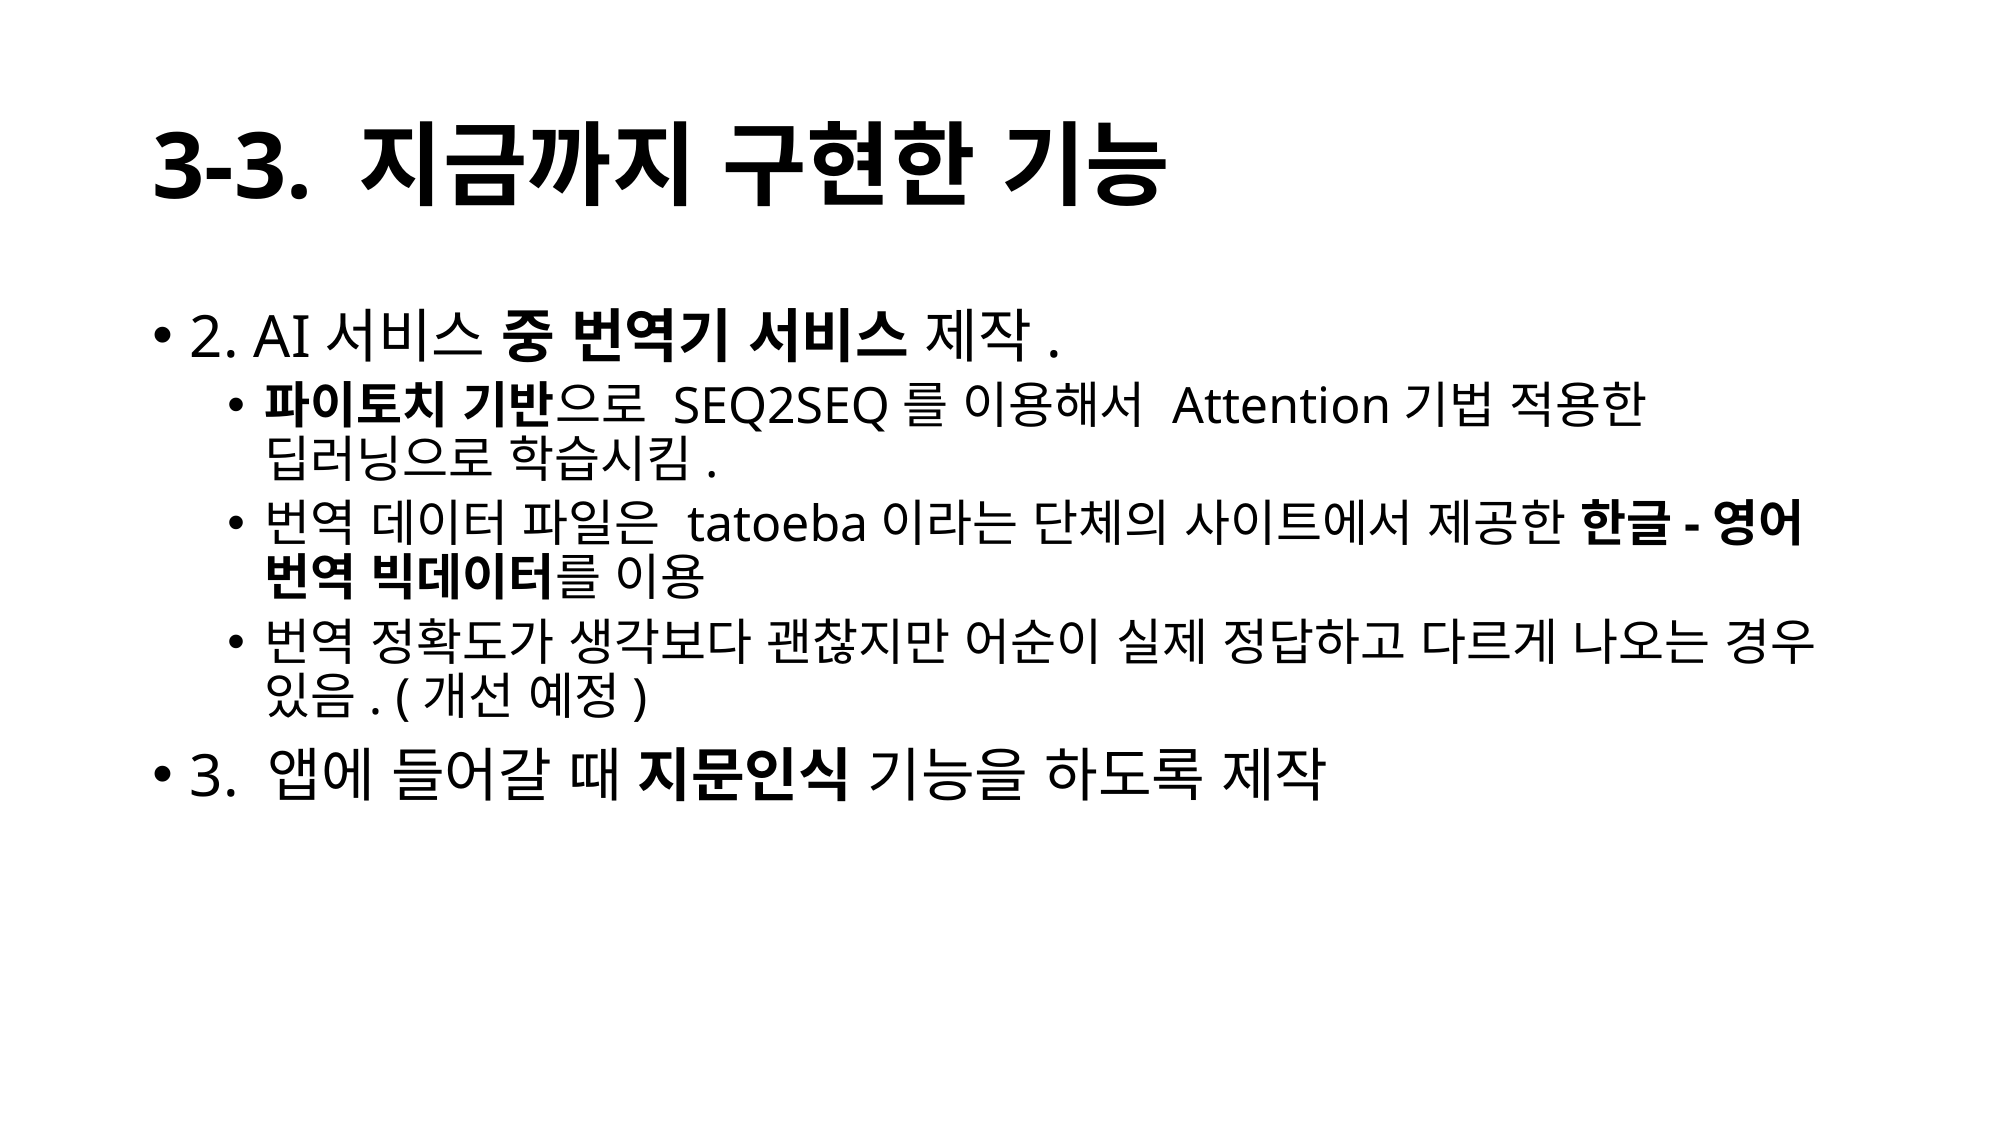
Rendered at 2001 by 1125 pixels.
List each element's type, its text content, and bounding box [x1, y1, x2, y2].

title 3-3. 지금까지 구현한 기능 [137, 59, 1863, 278]
list 2. AI서비스 중 번역기 서비스 제작. 파이토치 기반으로 SEQ2SEQ를 이용해서 Attention기법 적용한 딥러닝으로 학습시킴. 번역 데이터 파일은 tatoeba이라는 단체의 사이트에서 제공한 한글-영어 번역 빅데이터를 이용 번역 정확도가 생각보다 괜찮지만 어순이 실제 정답하고 다르게 나오는 경우 있음. (개선 예정) 3. 앱에 들어갈 때 지문인식 기능을 하도록 제작 [137, 299, 1863, 1014]
